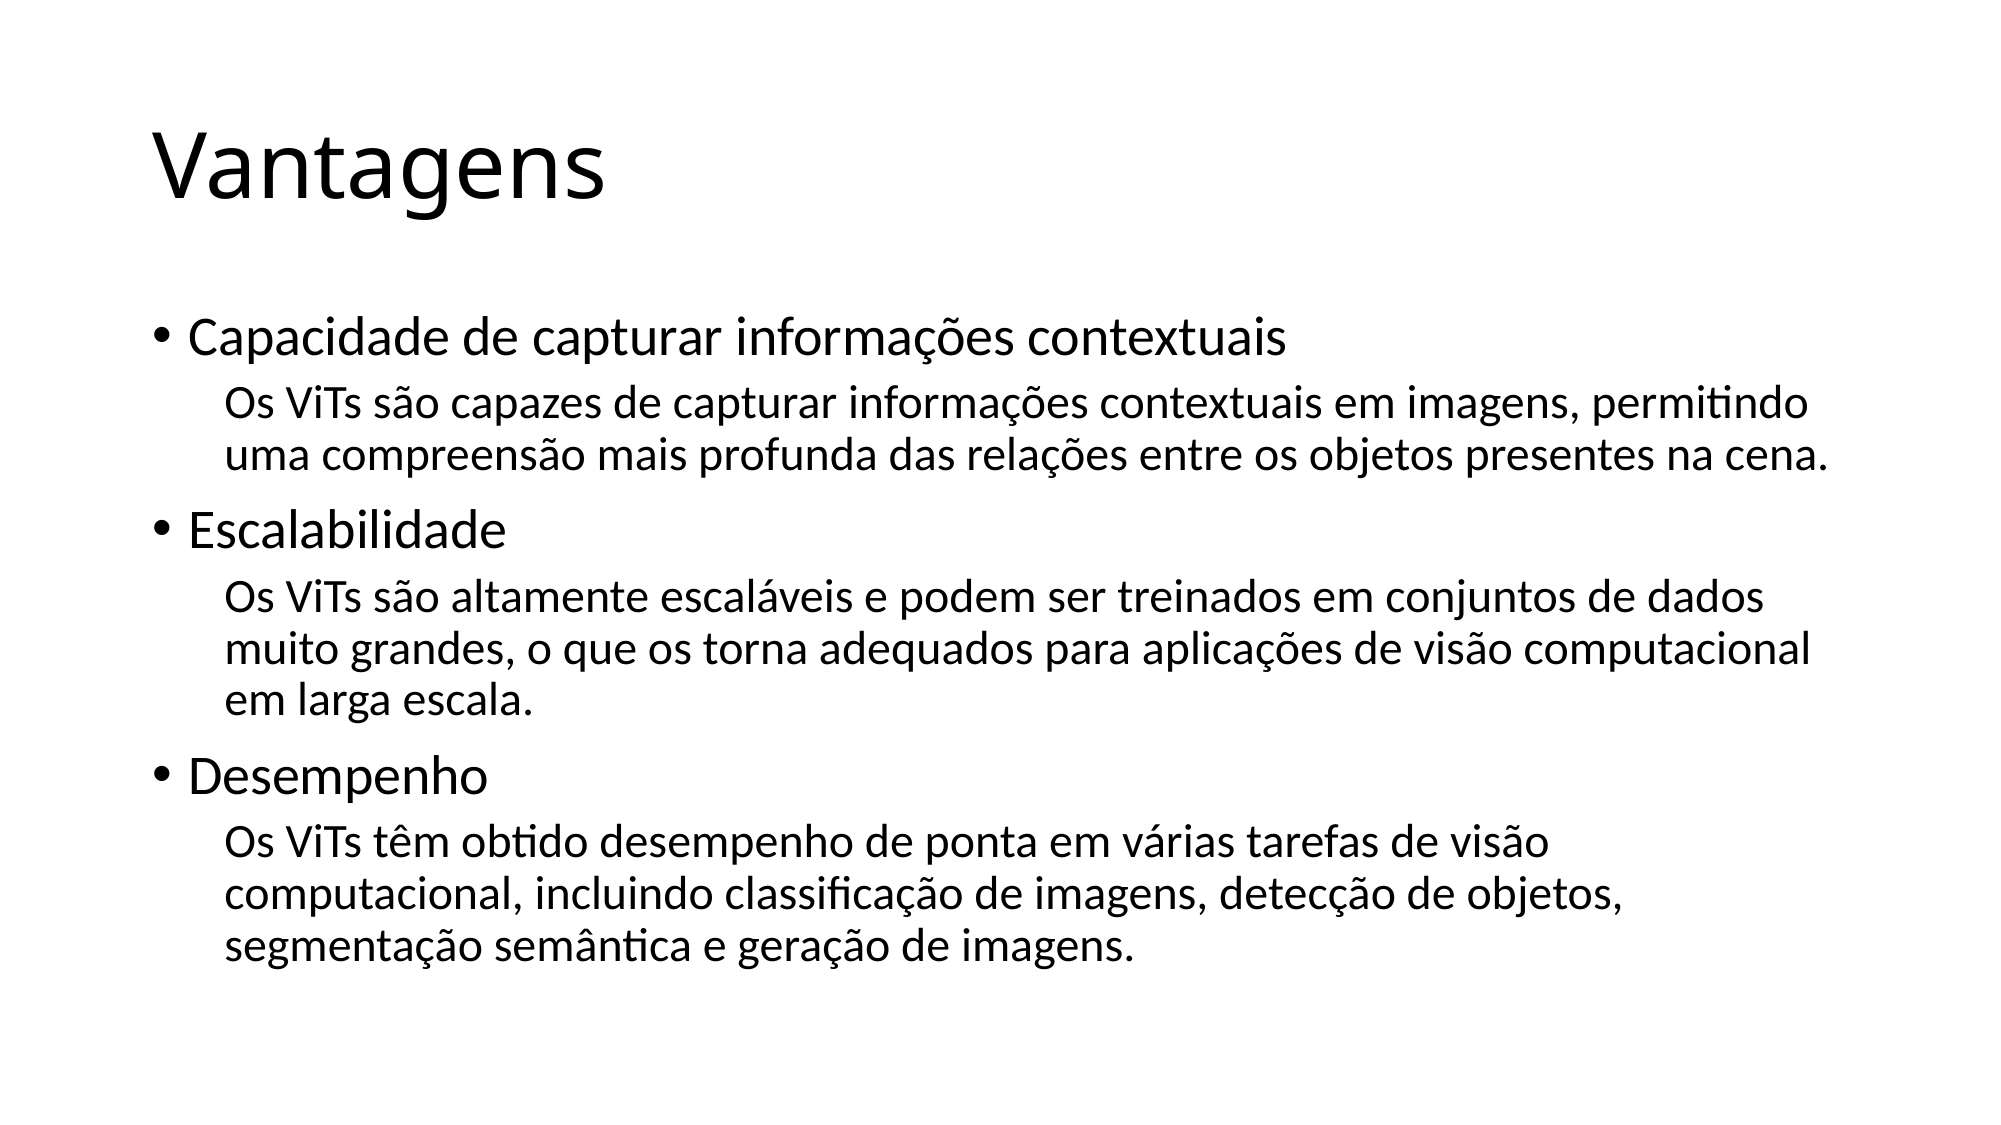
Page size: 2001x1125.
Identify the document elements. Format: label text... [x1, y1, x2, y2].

list Capacidade de capturar informações contextuais Os ViTs são capazes de capturar informações contextuais em imagens, permitindo uma compreensão mais profunda das relações entre os objetos presentes na cena. Escalabilidade Os ViTs são altamente escaláveis e podem ser treinados em conjuntos de dados muito grandes, o que os torna adequados para aplicações de visão computacional em larga escala. Desempenho Os ViTs têm obtido desempenho de ponta em várias tarefas de visão computacional, incluindo classificação de imagens, detecção de objetos, segmentação semântica e geração de imagens. [137, 299, 1863, 1014]
title Vantagens [137, 59, 1863, 278]
